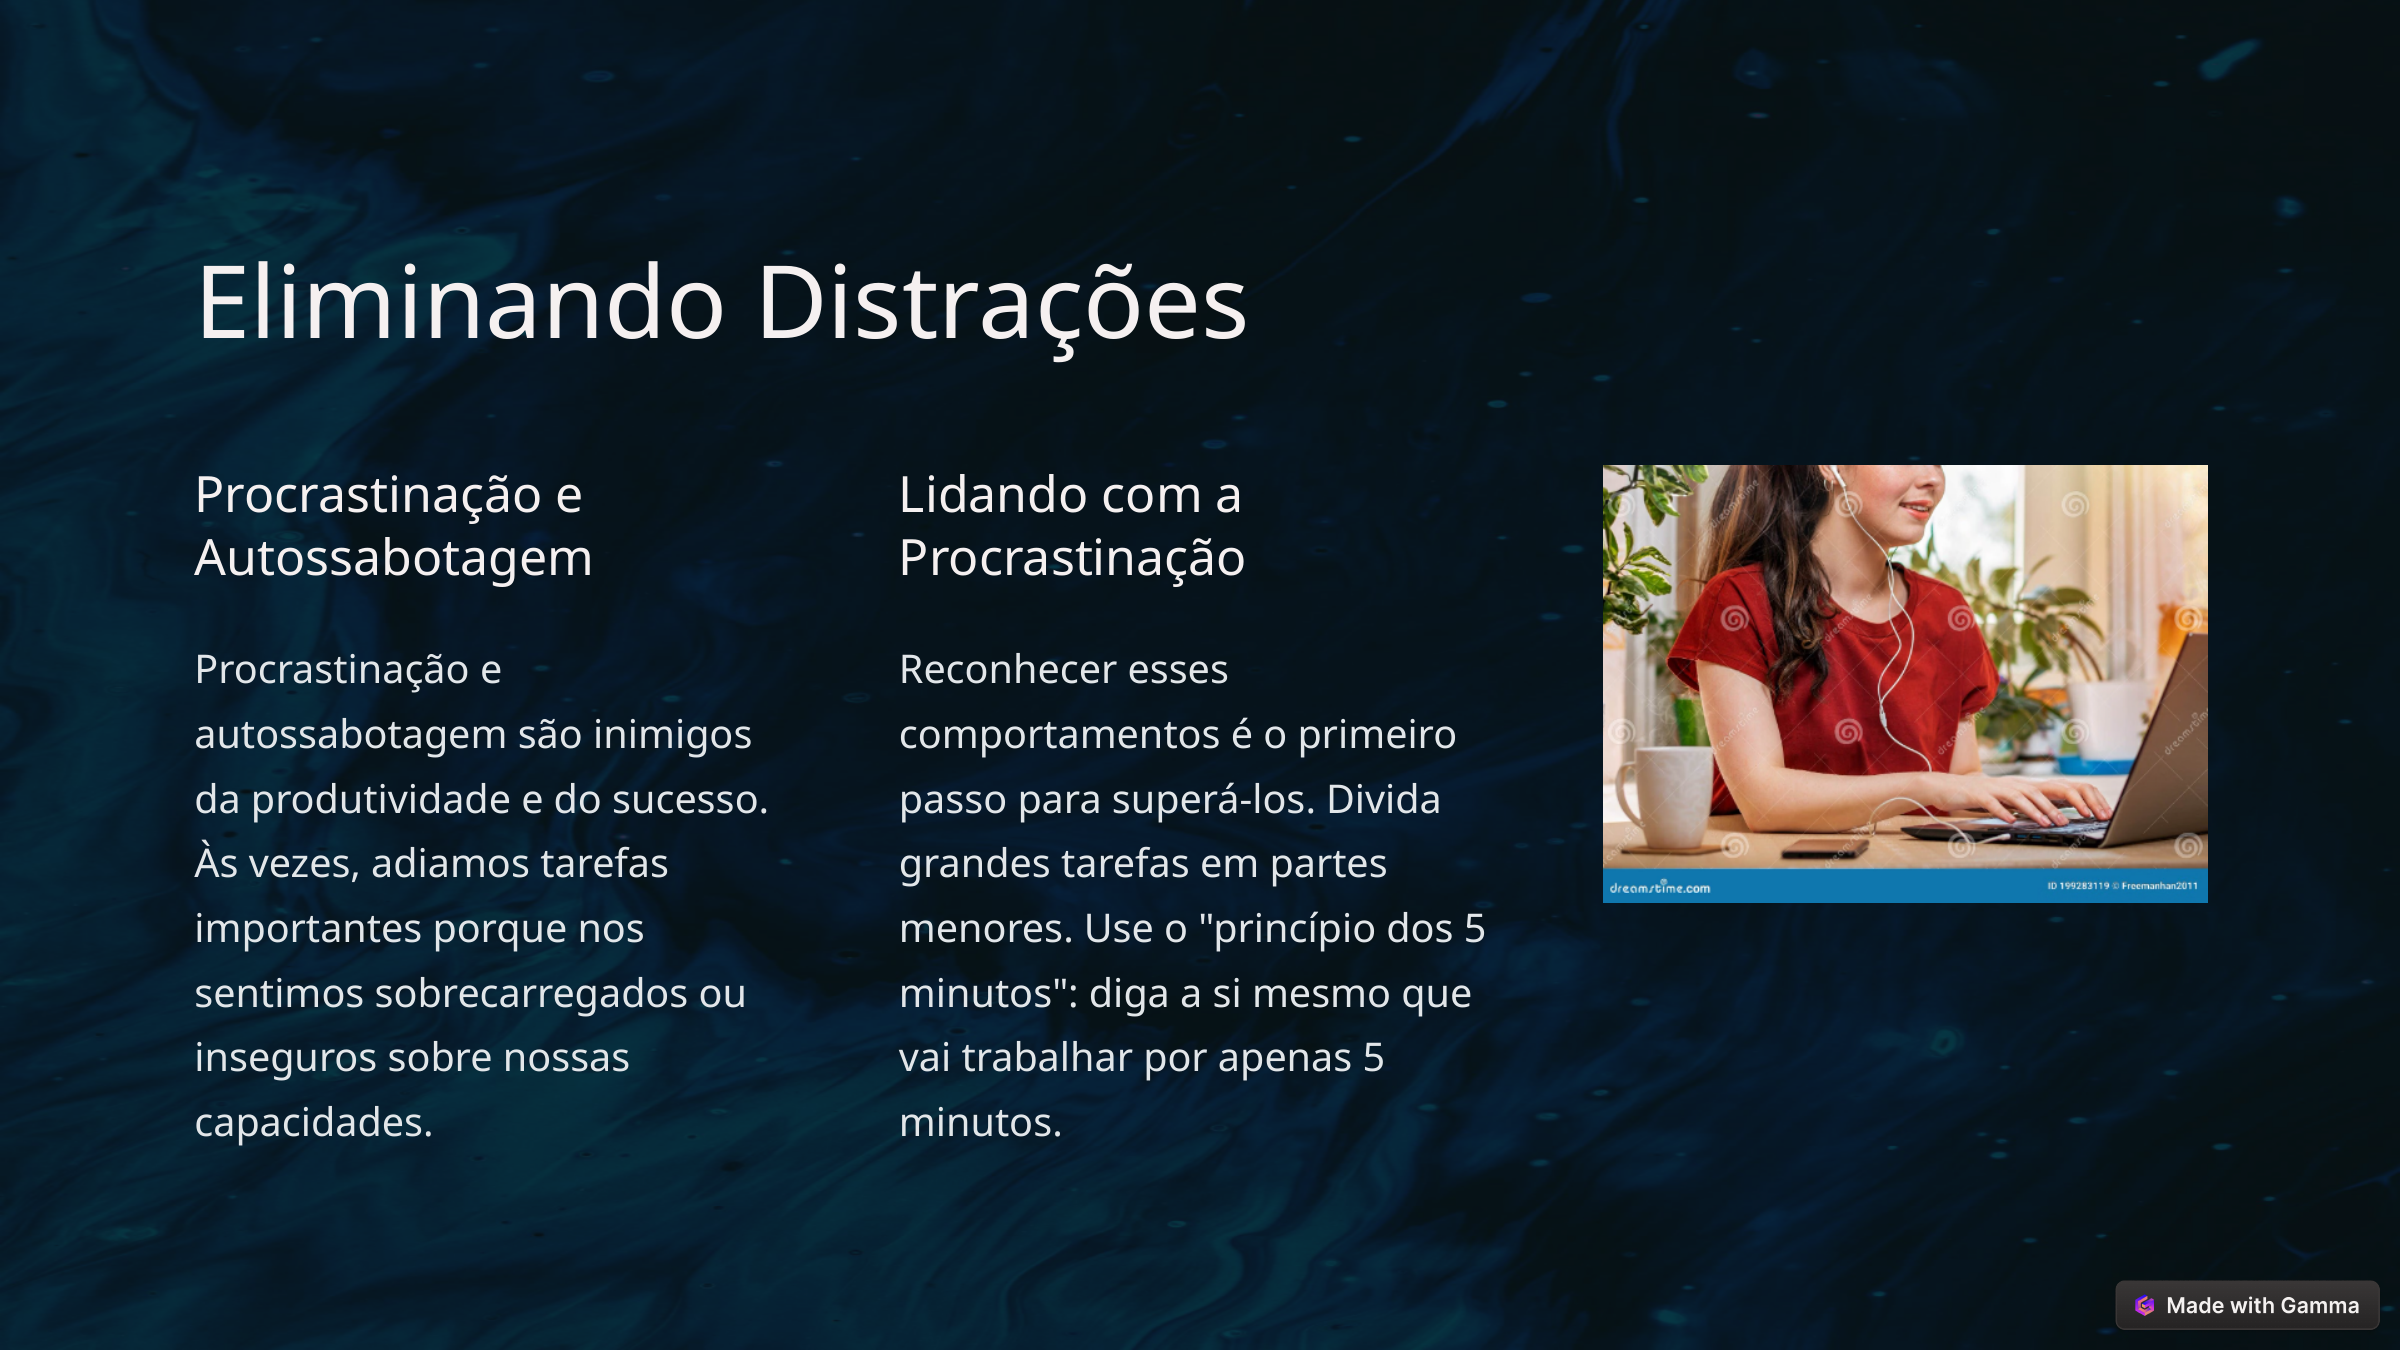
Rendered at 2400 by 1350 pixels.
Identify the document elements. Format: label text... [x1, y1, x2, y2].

text_box Reconhecer esses comportamentos é o primeiro passo para superá-los. Divida grandes tarefas em partes menores. Use o "princípio dos 5 minutos": diga a si mesmo que vai trabalhar por apenas 5 minutos. [898, 627, 1504, 1081]
picture [0, 0, 2400, 1350]
text_box Lidando com a Procrastinação [898, 460, 1504, 587]
text_box Procrastinação e autossabotagem são inimigos da produtividade e do sucesso. Às vezes, adiamos tarefas importantes porque nos sentimos sobrecarregados ou inseguros sobre nossas capacidades. [194, 627, 799, 1017]
text_box Eliminando Distrações [194, 232, 1207, 360]
text_box Procrastinação e Autossabotagem [194, 460, 799, 587]
